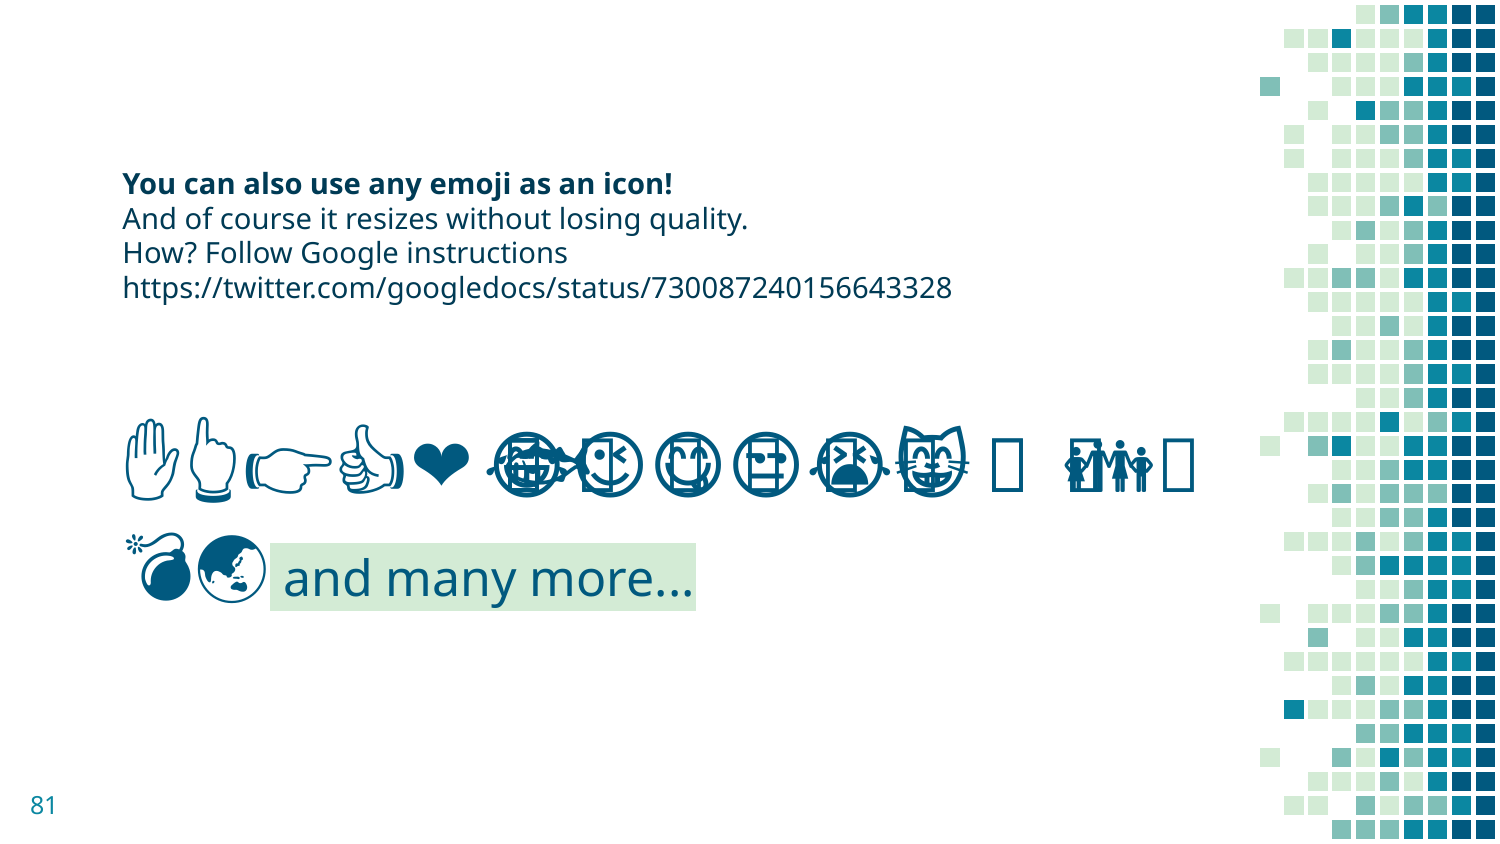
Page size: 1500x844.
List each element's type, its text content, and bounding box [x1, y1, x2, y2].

slide_number 81 [15, 774, 105, 839]
text_box ✋👆👉👍👤👦👧👨👩👪💃🏃💑❤😂😉😋😒😭👶😸🐟🍒🍔💣📌📖🔨🎃🎈🎨🏈🏰🌏🔌🔑 and many more... [107, 389, 1310, 812]
text_box You can also use any emoji as an icon! And of course it resizes without losing quality. How? Follow Google instructions https://twitter.com/googledocs/status/730087240156643328 [107, 149, 1203, 377]
